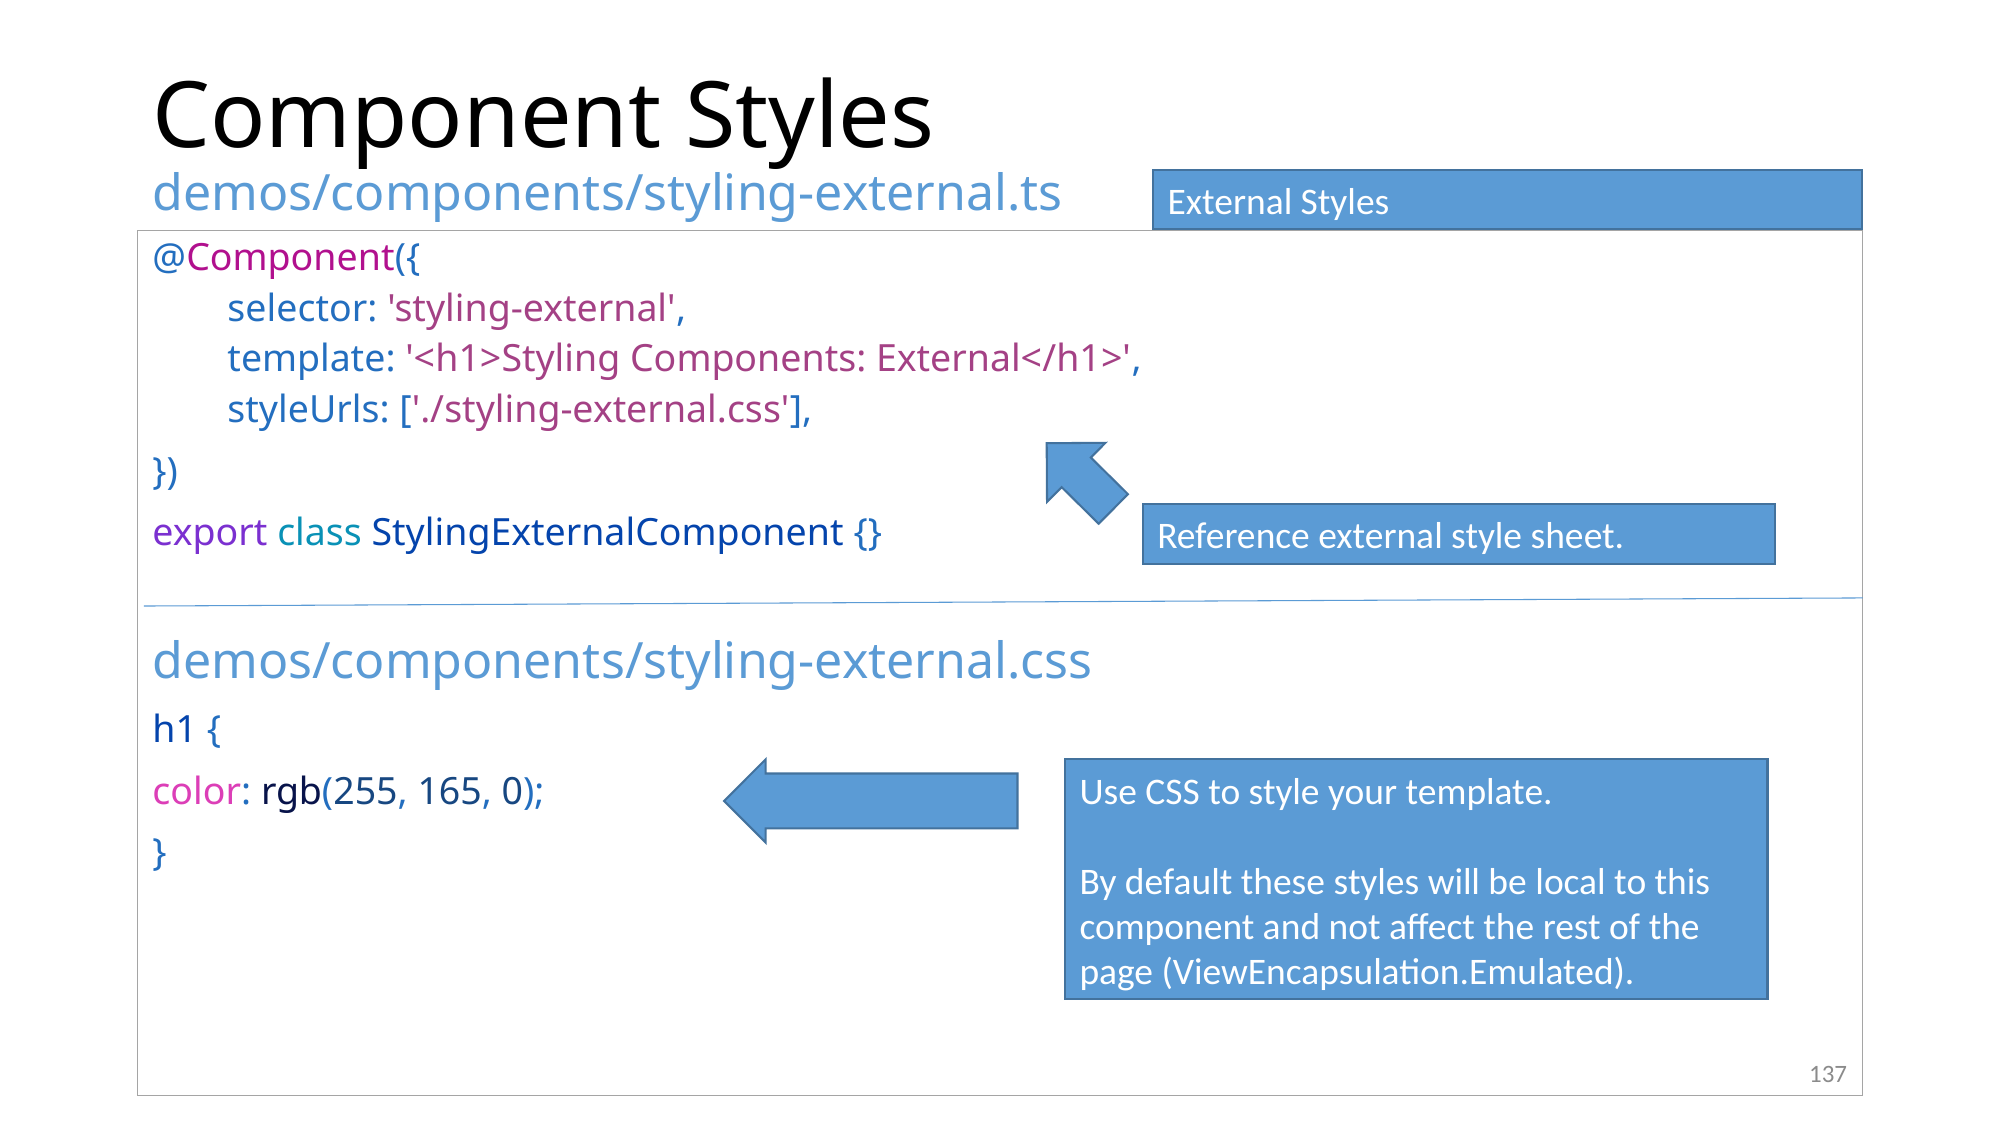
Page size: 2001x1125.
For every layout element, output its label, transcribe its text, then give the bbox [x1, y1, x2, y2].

list @Component({ selector: 'styling-external', template: '<h1>Styling Components: External</h1>', styleUrls: ['./styling-external.css'], }) export class StylingExternalComponent {} demos/components/styling-external.css h1 { color: rgb(255, 165, 0); } [137, 231, 1863, 1096]
text_box External Styles [1152, 169, 1863, 230]
text_box Reference external style sheet. [1142, 503, 1776, 565]
title Component Styles demos/components/styling-external.ts [137, 59, 1863, 231]
text_box Use CSS to style your template. By default these styles will be local to this component and not affect the rest of the page (ViewEncapsulation.Emulated). [1064, 758, 1769, 1000]
text_box [722, 756, 1019, 846]
text_box [1045, 441, 1130, 526]
slide_number 137 [1412, 1042, 1863, 1103]
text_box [143, 597, 1863, 607]
